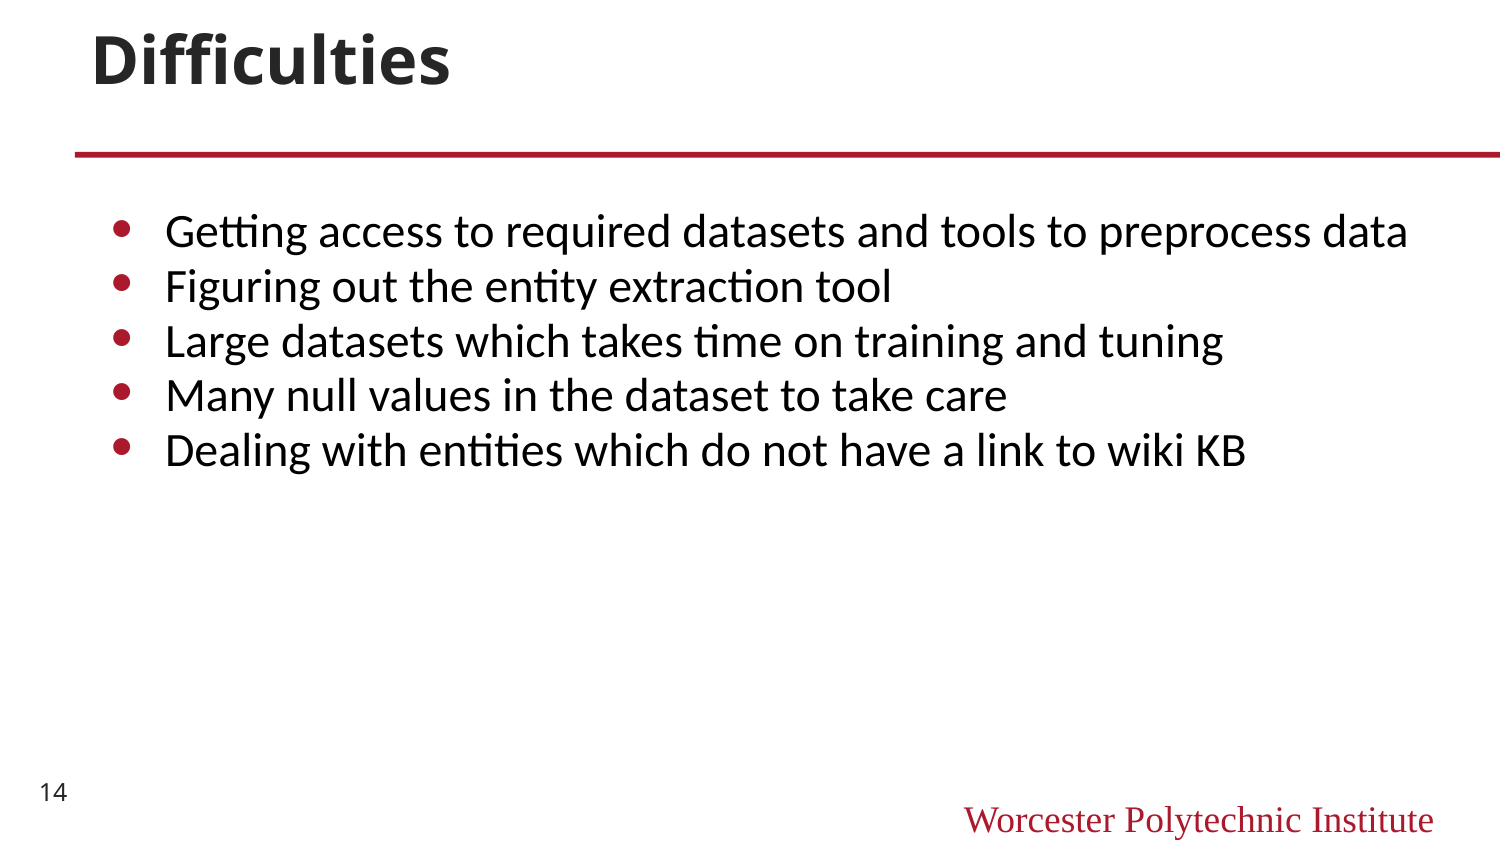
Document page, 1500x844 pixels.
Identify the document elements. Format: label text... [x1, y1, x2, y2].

list Getting access to required datasets and tools to preprocess data Figuring out the entity extraction tool Large datasets which takes time on training and tuning Many null values in the dataset to take care Dealing with entities which do not have a link to wiki KB [75, 196, 1462, 626]
slide_number ‹#› [23, 775, 99, 812]
title Difficulties [75, 31, 1425, 106]
